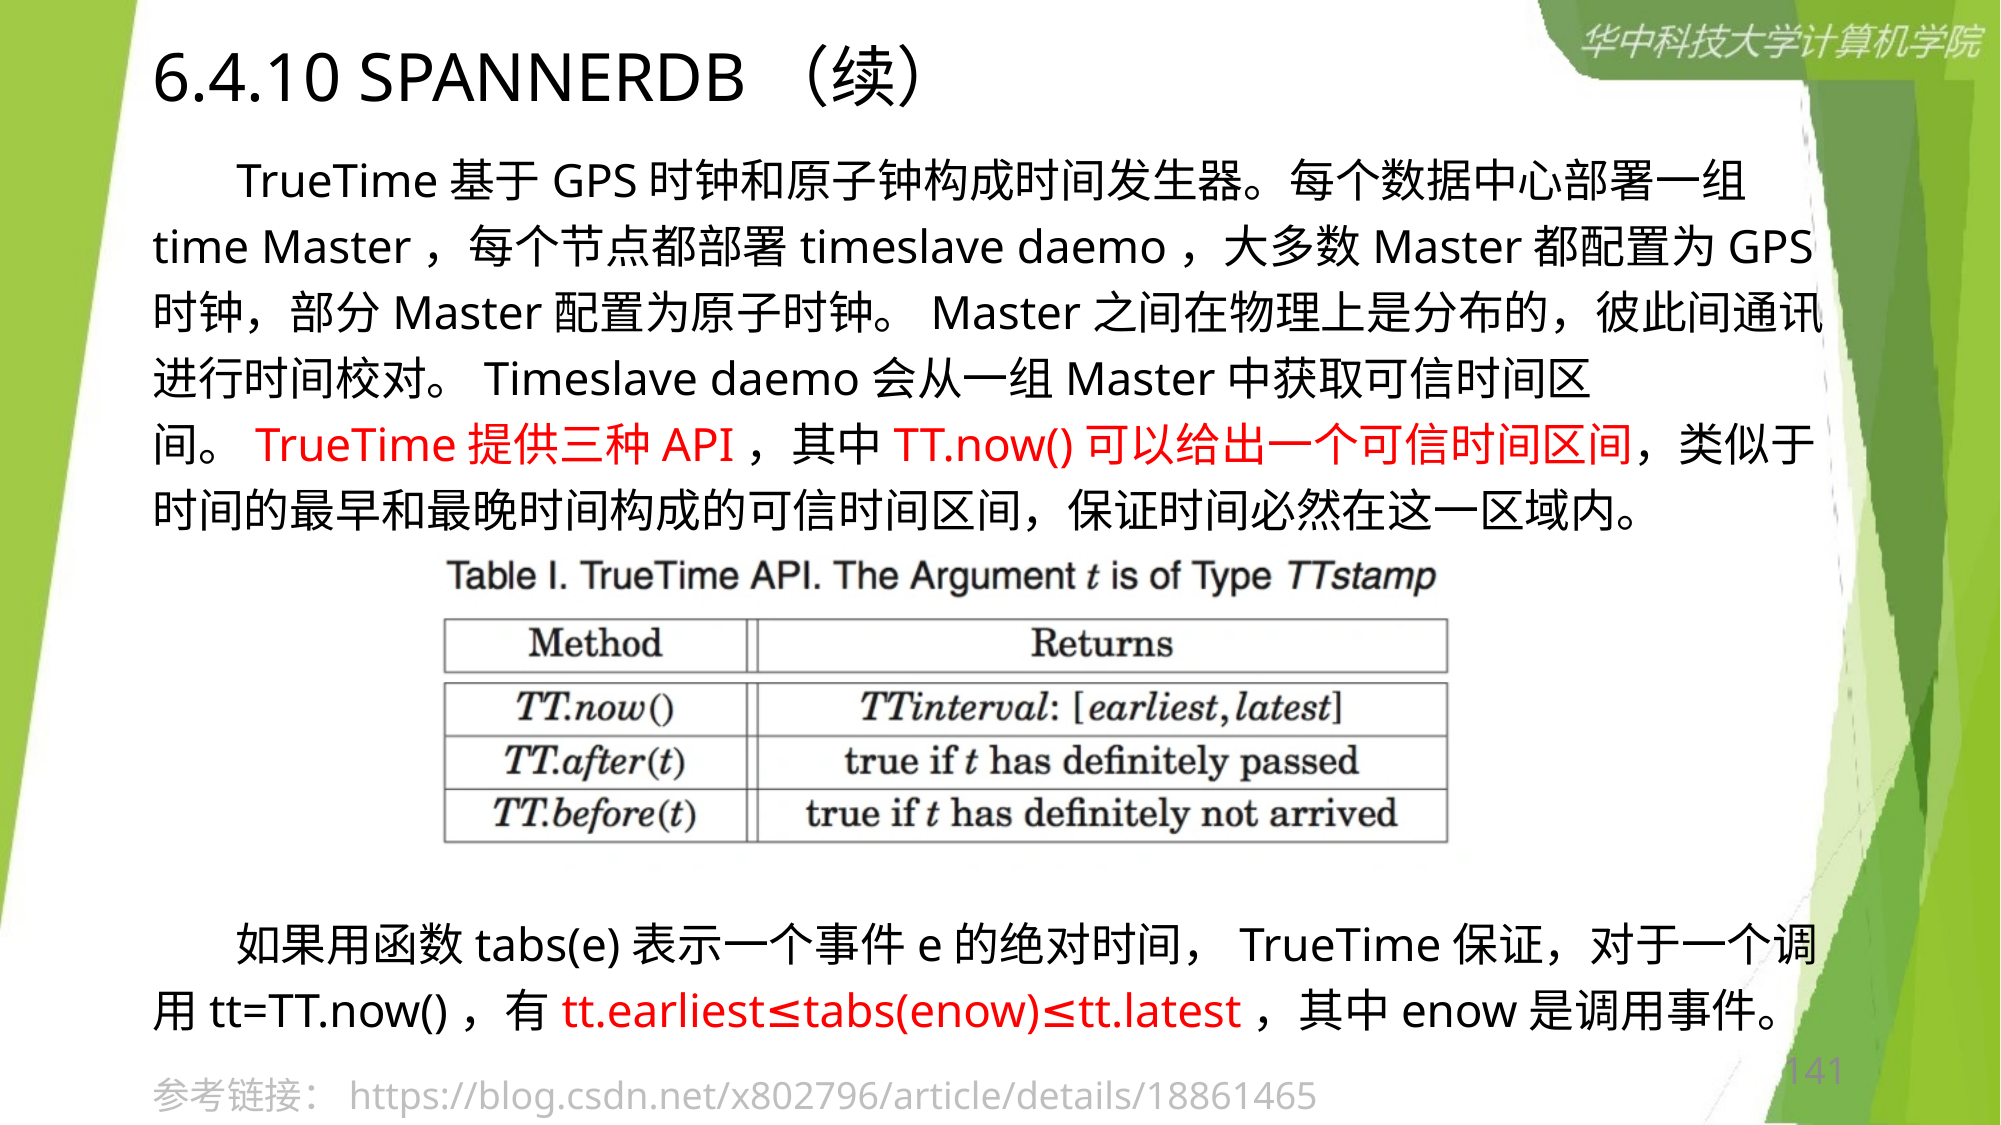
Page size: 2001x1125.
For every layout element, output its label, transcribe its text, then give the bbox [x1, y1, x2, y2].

text_box 参考链接：https://blog.csdn.net/x802796/article/details/18861465 [137, 1064, 1479, 1125]
list TrueTime基于GPS时钟和原子钟构成时间发生器。每个数据中心部署一组time Master，每个节点都部署timeslave daemo，大多数Master都配置为GPS时钟，部分Master配置为原子时钟。Master之间在物理上是分布的，彼此间通讯进行时间校对。Timeslave daemo会从一组Master中获取可信时间区间。TrueTime提供三种API，其中TT.now()可以给出一个可信时间区间，类似于时间的最早和最晚时间构成的可信时间区间，保证时间必然在这一区域内。 如果用函数tabs(e)表示一个事件e的绝对时间，TrueTime保证，对于一个调用tt=TT.now()，有tt.earliest≤tabs(enow)≤tt.latest，其中enow是调用事件。 [137, 133, 1863, 1043]
picture [0, 0, 2001, 1125]
picture [416, 544, 1480, 870]
title 6.4.10 SPANNERDB（续） [137, 4, 1863, 133]
slide_number 141 [1412, 1042, 1863, 1103]
